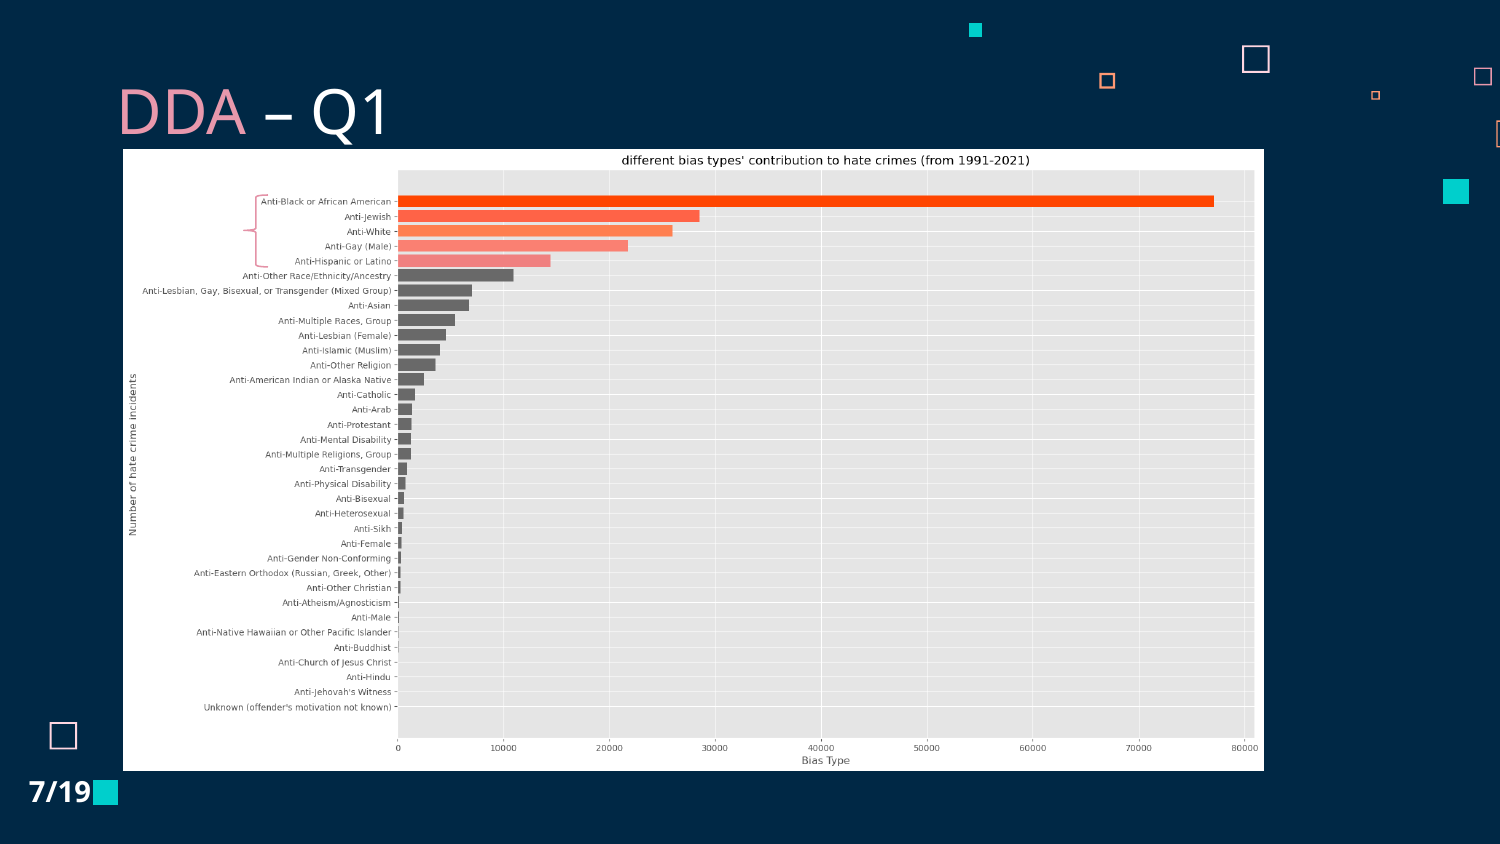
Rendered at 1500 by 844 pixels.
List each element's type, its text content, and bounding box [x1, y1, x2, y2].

text_box 7/19 [14, 766, 121, 817]
title DDA – Q1 [101, 67, 878, 163]
picture [123, 149, 1264, 771]
